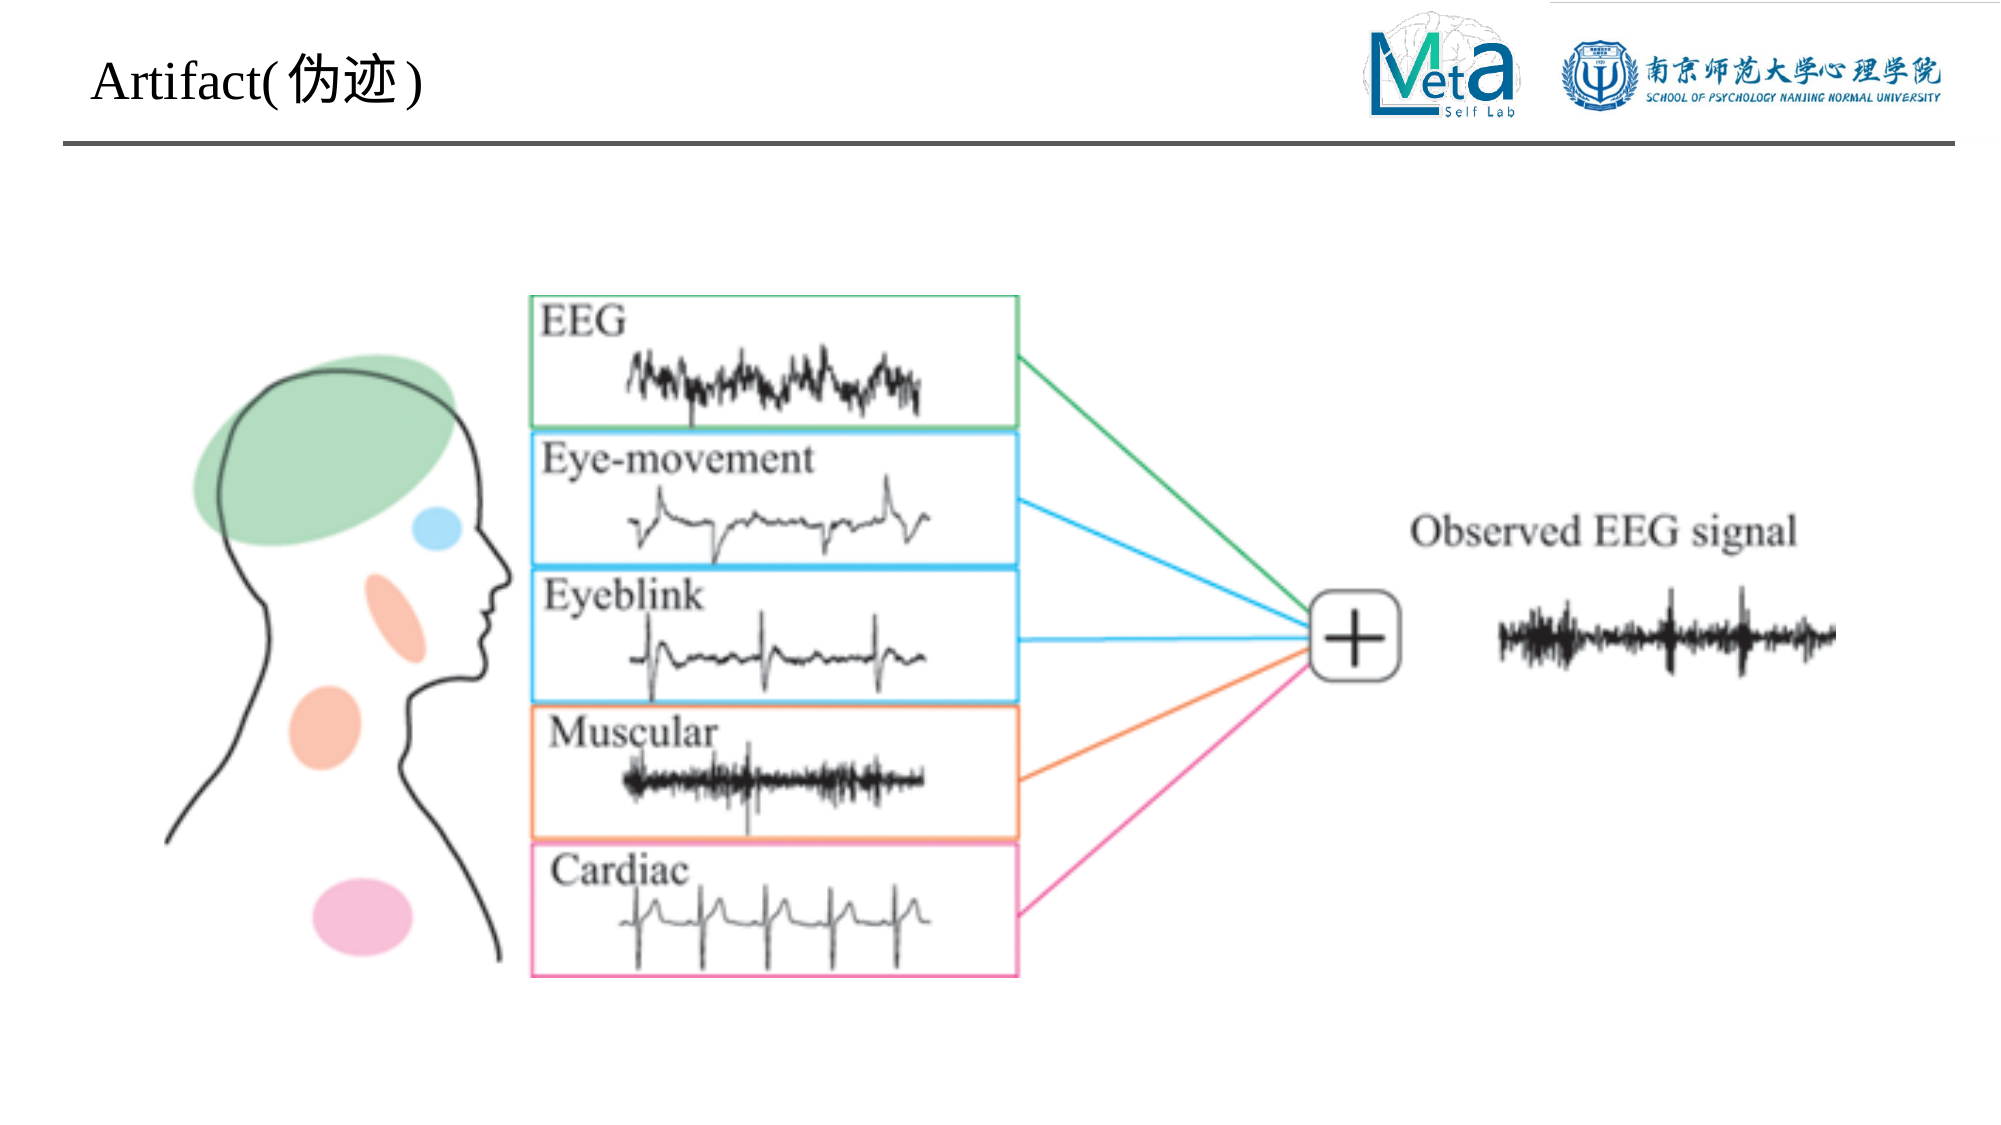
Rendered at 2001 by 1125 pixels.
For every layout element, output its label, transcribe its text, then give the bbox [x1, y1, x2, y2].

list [164, 295, 1836, 978]
picture [1254, 0, 2000, 169]
text_box Artifact(伪迹) [75, 43, 1801, 119]
